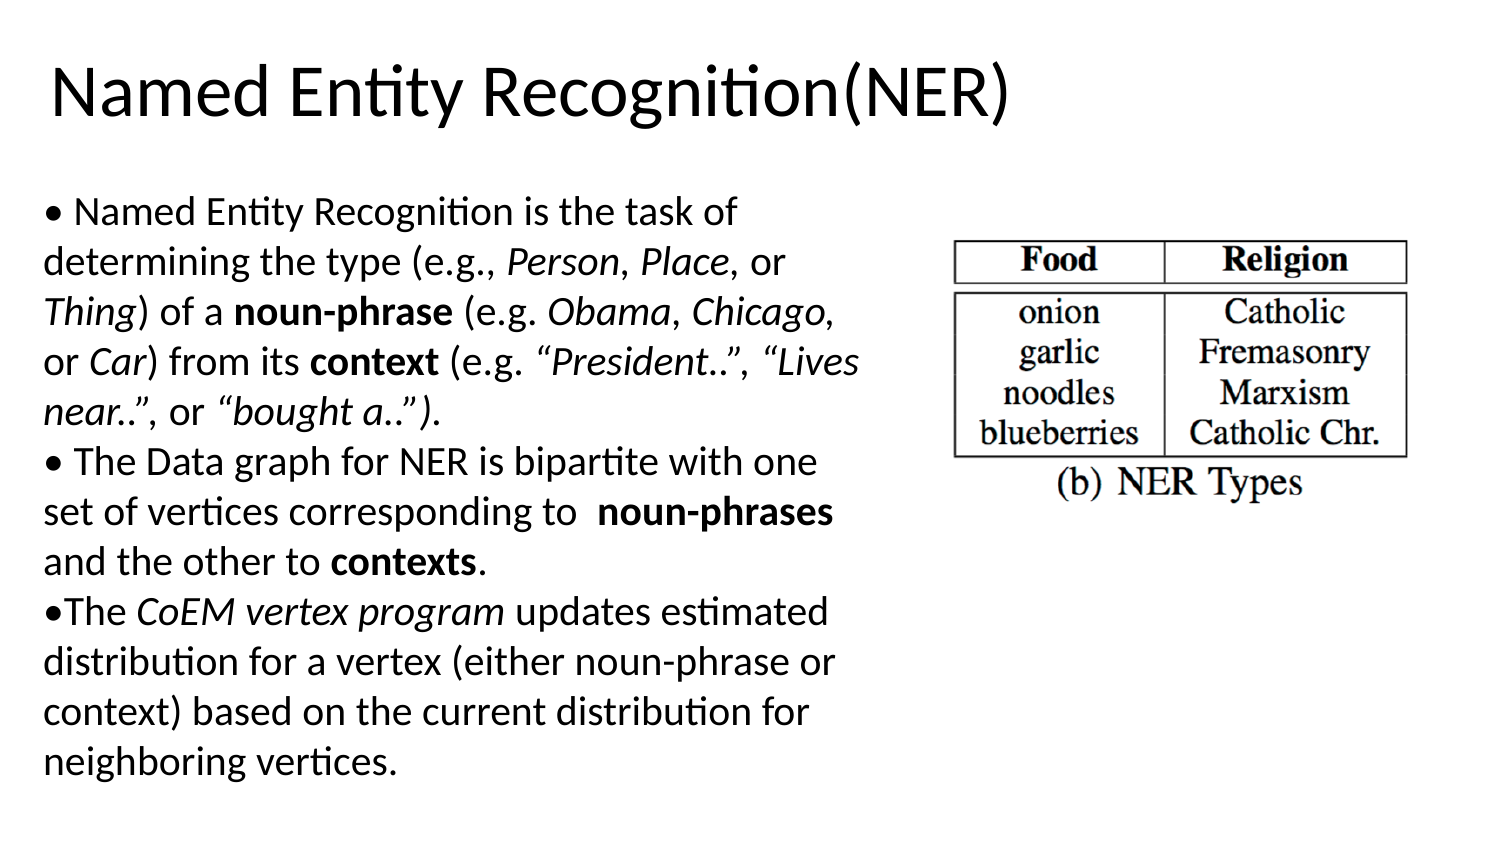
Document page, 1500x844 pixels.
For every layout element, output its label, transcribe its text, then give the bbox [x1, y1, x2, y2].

picture [938, 162, 1434, 528]
title Named Entity Recognition(NER) [35, 16, 1434, 147]
subtitle • Named Entity Recognition is the task of determining the type (e.g., Person, Place, or Thing) of a noun-phrase (e.g. Obama, Chicago, or Car) from its context (e.g. “President..”, “Lives near..”, or “bought a..”). • The Data graph for NER is bipartite with one set of vertices corresponding to noun-phrases and the other to contexts. •The CoEM vertex program updates estimated distribution for a vertex (either noun-phrase or context) based on the current distribution for neighboring vertices. [28, 168, 876, 801]
